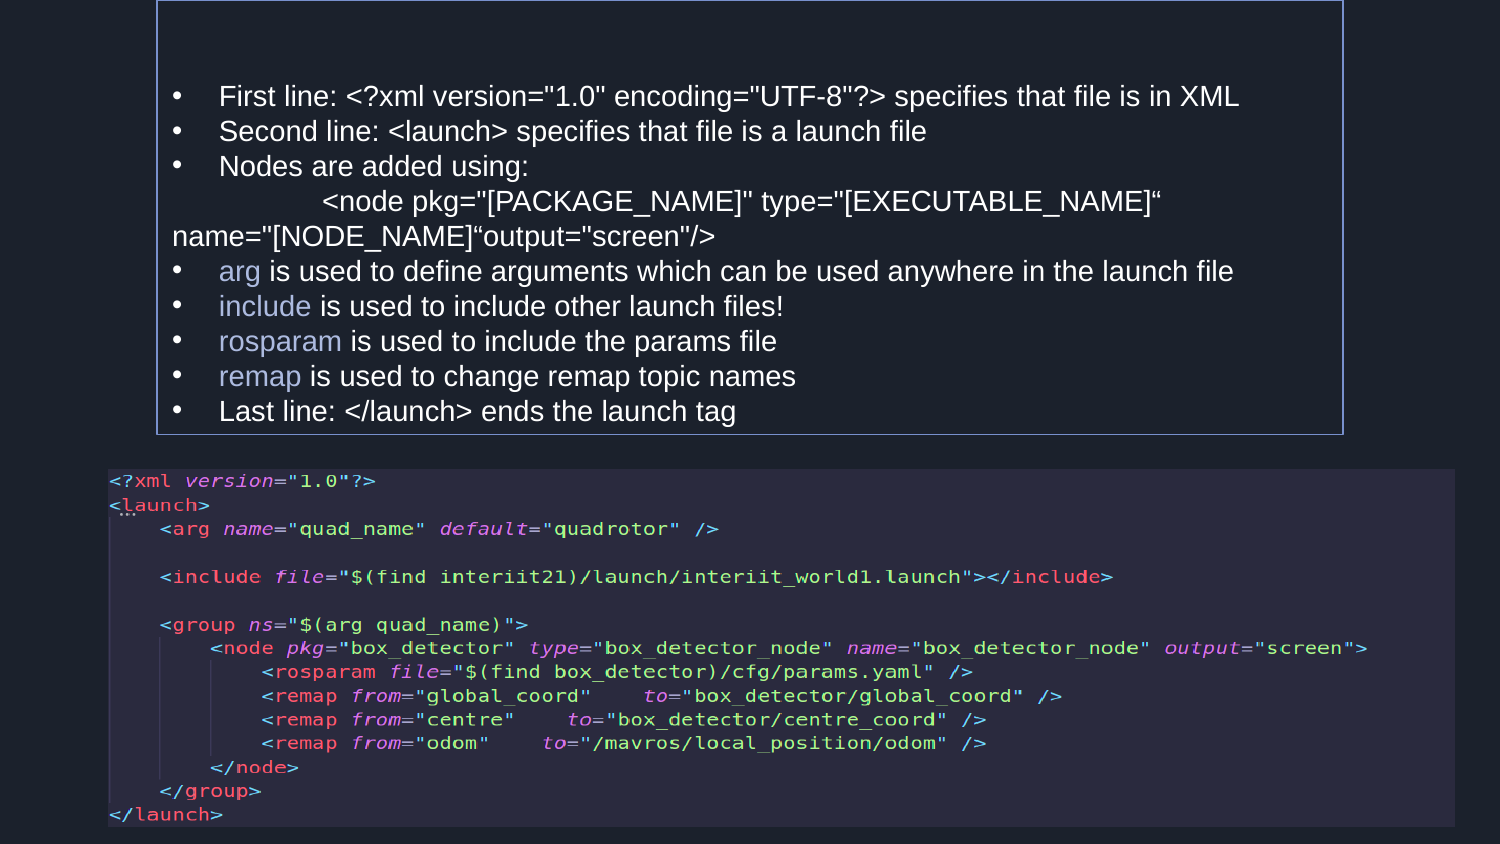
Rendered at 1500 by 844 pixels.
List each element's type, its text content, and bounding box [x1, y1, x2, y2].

text_box First line: <?xml version="1.0" encoding="UTF-8"?> specifies that file is in XML Second line: <launch> specifies that file is a launch file Nodes are added using: <node pkg="[PACKAGE_NAME]" type="[EXECUTABLE_NAME]“ name="[NODE_NAME]“output="screen"/> arg is used to define arguments which can be used anywhere in the launch file include is used to include other launch files! rosparam is used to include the params file remap is used to change remap topic names Last line: </launch> ends the launch tag [157, 0, 1343, 435]
picture [107, 469, 1456, 827]
